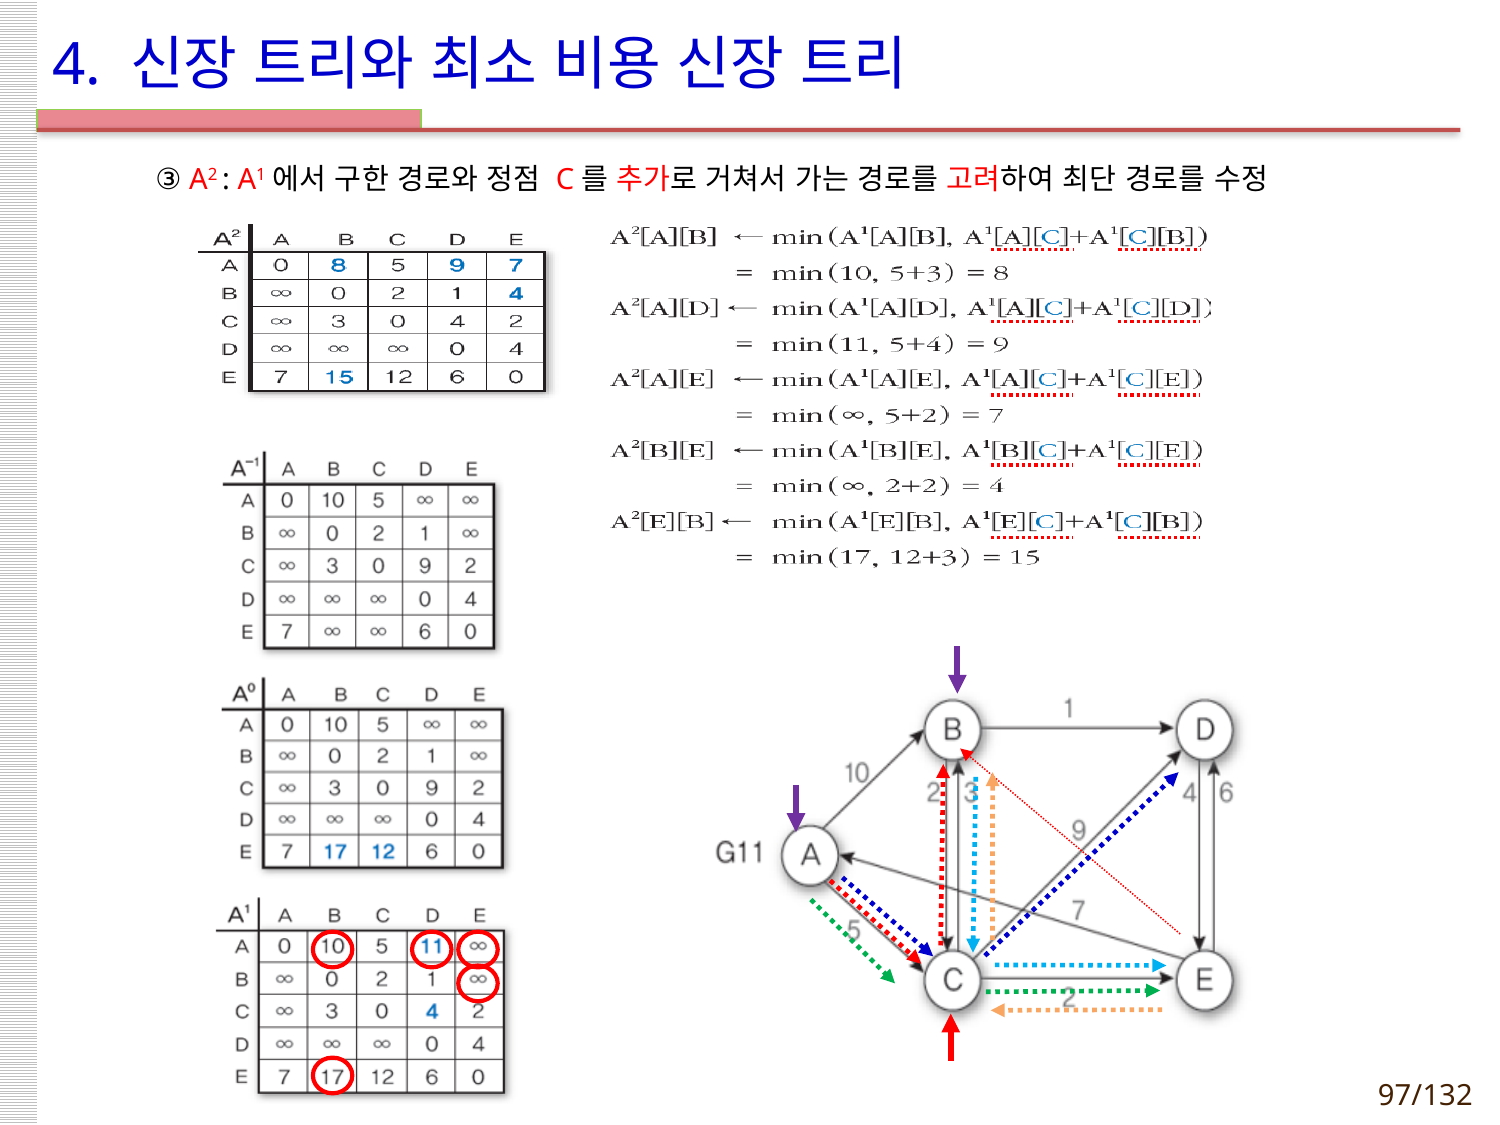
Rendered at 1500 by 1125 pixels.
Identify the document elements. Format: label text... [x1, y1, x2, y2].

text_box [694, 646, 1255, 1062]
list ③ A2 : A1에서 구한 경로와 정점 C를 추가로 거쳐서 가는 경로를 고려하여 최단 경로를 수정 [37, 152, 1463, 1091]
picture [195, 218, 1211, 890]
title 4. 신장 트리와 최소 비용 신장 트리 [37, 13, 1424, 109]
picture [215, 896, 526, 1106]
